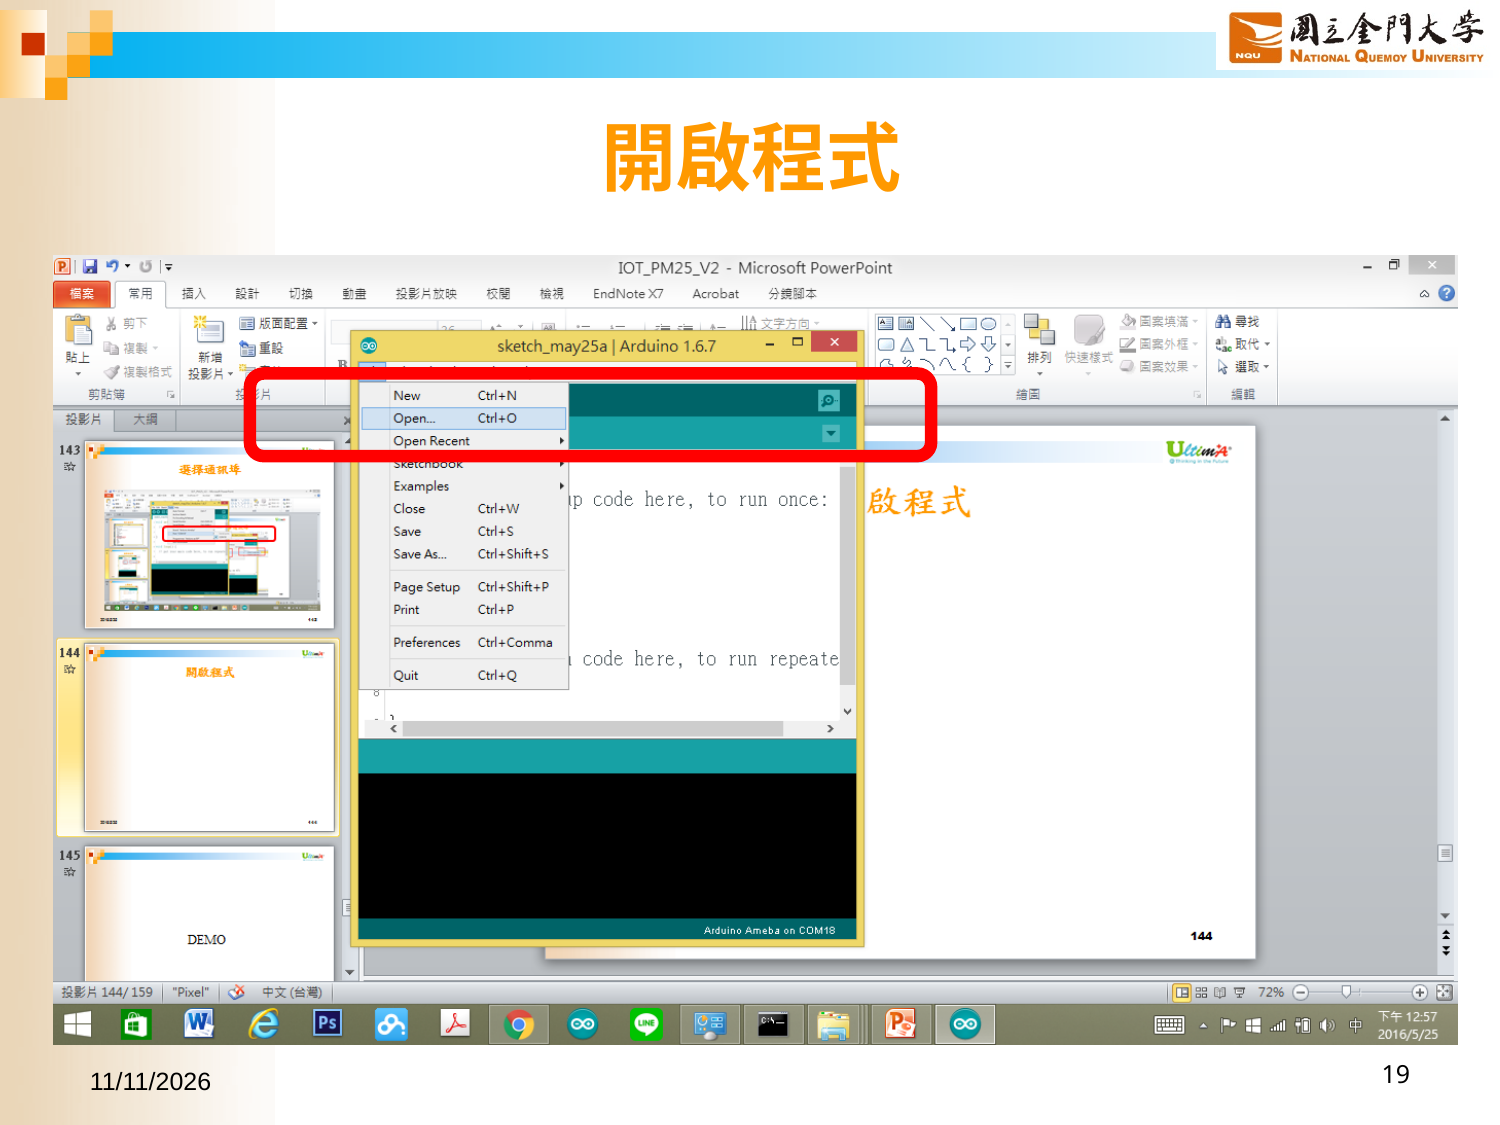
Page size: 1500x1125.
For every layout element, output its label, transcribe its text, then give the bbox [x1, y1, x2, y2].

text_box 19 [1074, 1053, 1425, 1100]
text_box 2017/6/24 [75, 1053, 425, 1103]
picture [1216, 1, 1499, 70]
picture [52, 255, 1458, 1045]
title 開啟程式 [76, 42, 1427, 253]
